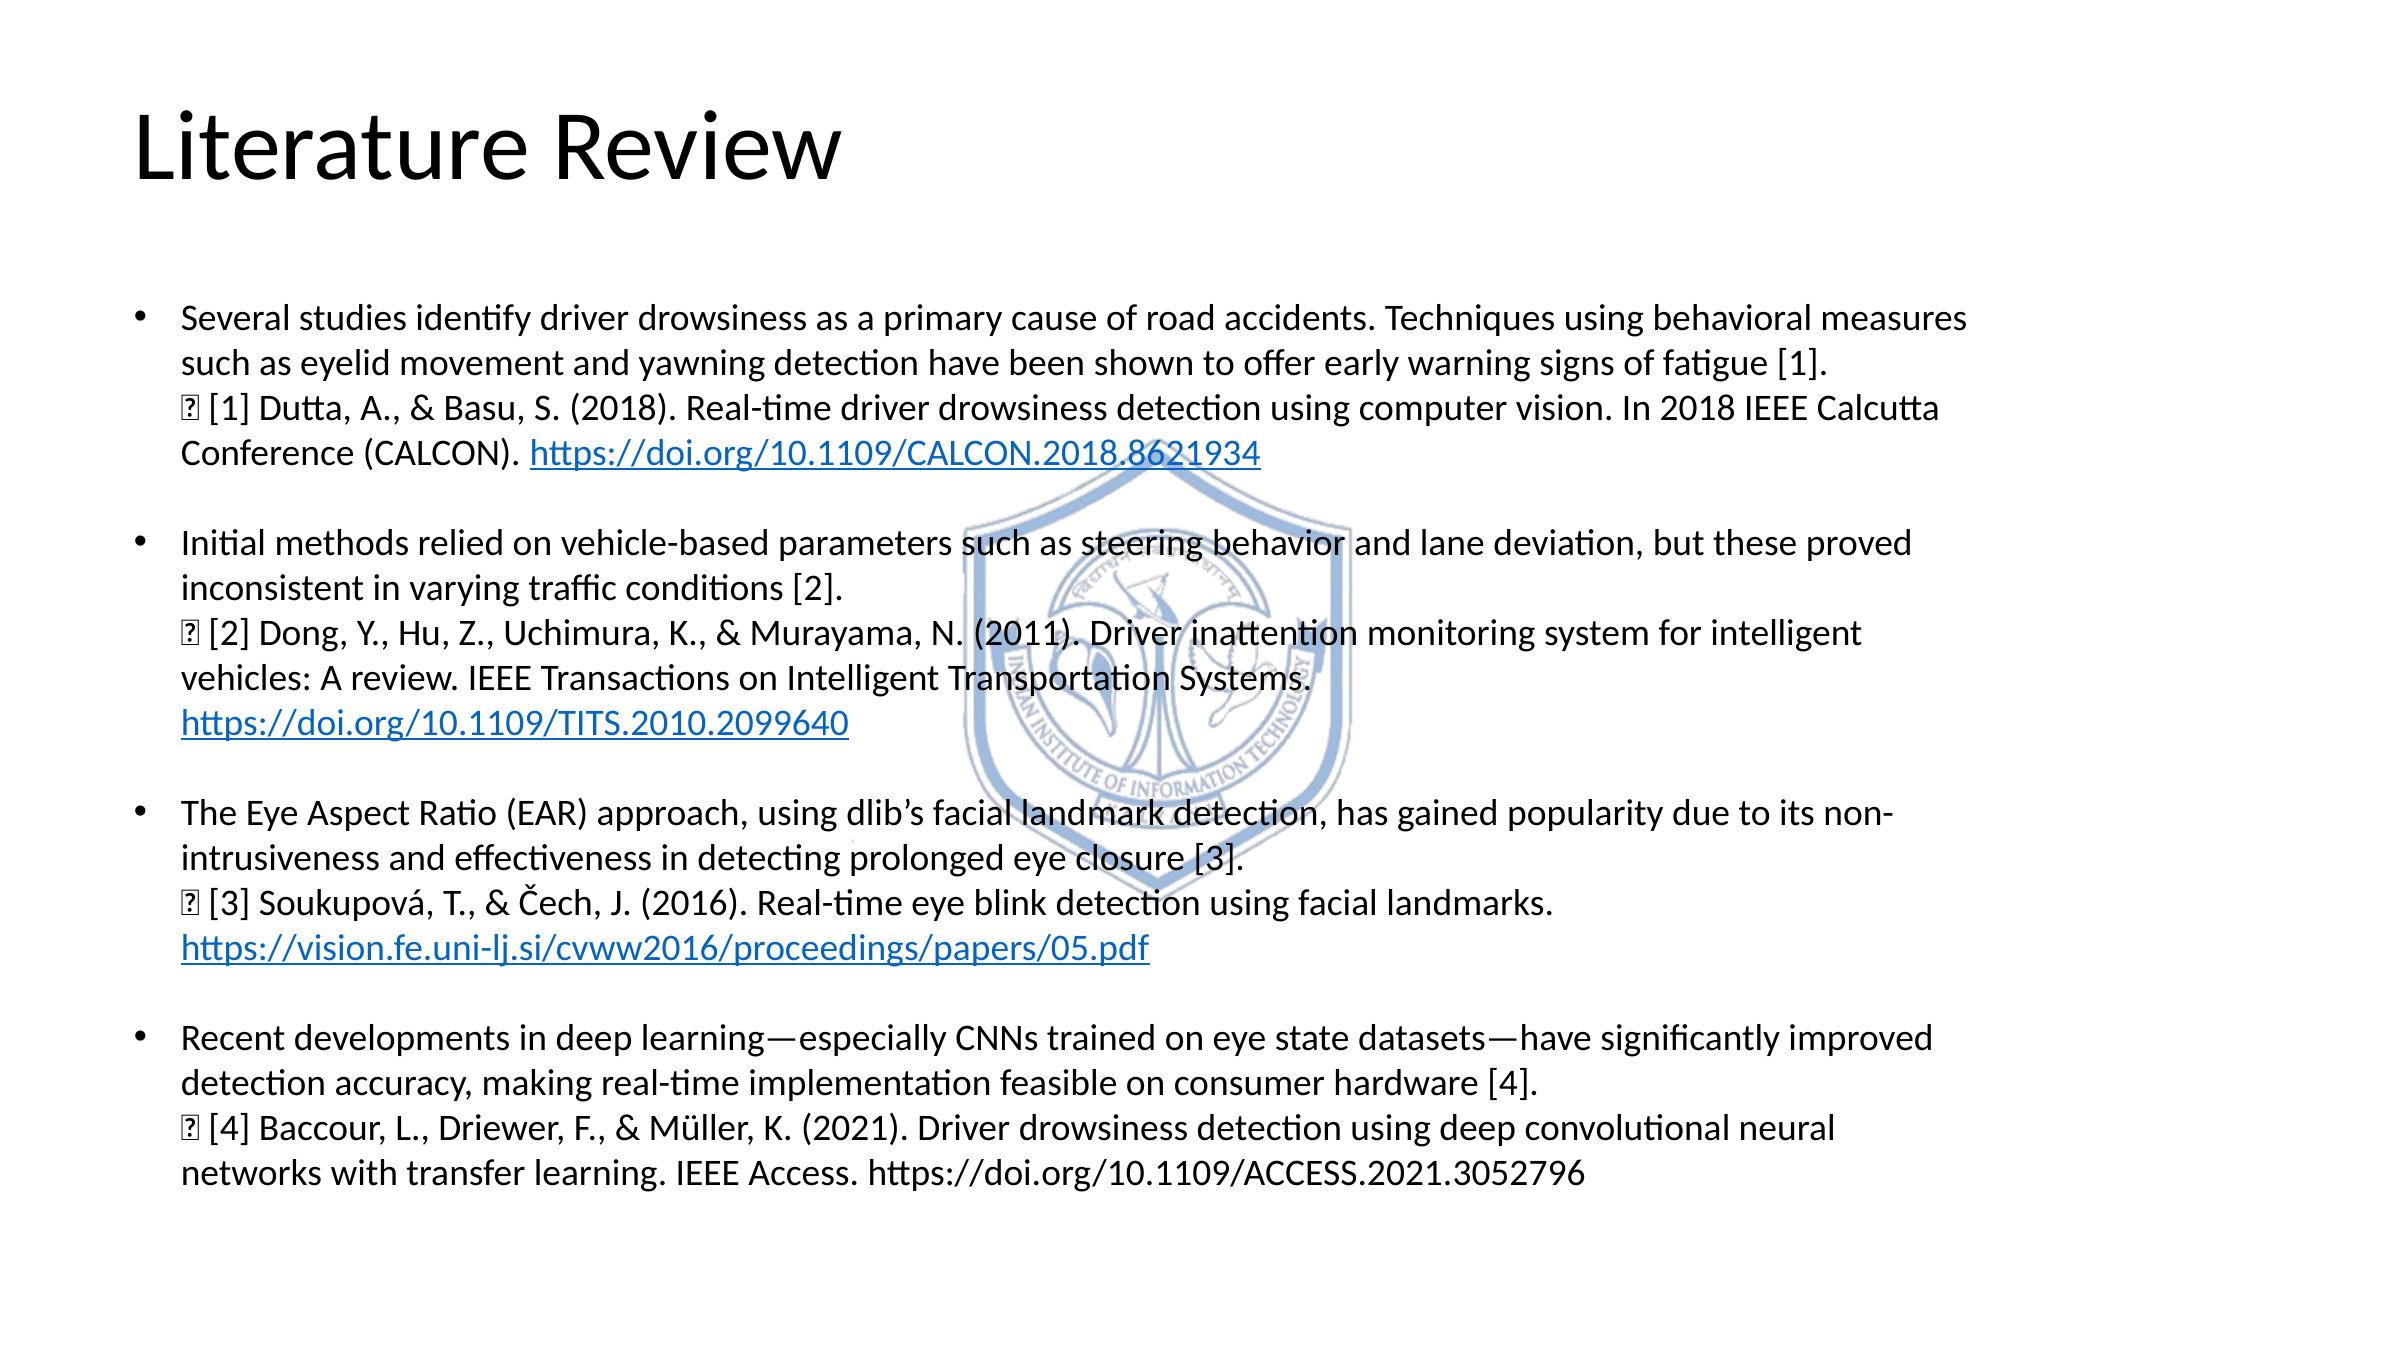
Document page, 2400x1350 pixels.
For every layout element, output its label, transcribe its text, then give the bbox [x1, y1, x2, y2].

text_box Literature Review [119, 72, 1636, 207]
text_box Several studies identify driver drowsiness as a primary cause of road accidents. Techniques using behavioral measures such as eyelid movement and yawning detection have been shown to offer early warning signs of fatigue [1]. 🔗 [1] Dutta, A., & Basu, S. (2018). Real-time driver drowsiness detection using computer vision. In 2018 IEEE Calcutta Conference (CALCON). https://doi.org/10.1109/CALCON.2018.8621934 Initial methods relied on vehicle-based parameters such as steering behavior and lane deviation, but these proved inconsistent in varying traffic conditions [2]. 🔗 [2] Dong, Y., Hu, Z., Uchimura, K., & Murayama, N. (2011). Driver inattention monitoring system for intelligent vehicles: A review. IEEE Transactions on Intelligent Transportation Systems. https://doi.org/10.1109/TITS.2010.2099640 The Eye Aspect Ratio (EAR) approach, using dlib’s facial landmark detection, has gained popularity due to its non-intrusiveness and effectiveness in detecting prolonged eye closure [3]. 🔗 [3] Soukupová, T., & Čech, J. (2016). Real-time eye blink detection using facial landmarks. https://vision.fe.uni-lj.si/cvww2016/proceedings/papers/05.pdf Recent developments in deep learning—especially CNNs trained on eye state datasets—have significantly improved detection accuracy, making real-time implementation feasible on consumer hardware [4]. 🔗 [4] Baccour, L., Driewer, F., & Müller, K. (2021). Driver drowsiness detection using deep convolutional neural networks with transfer learning. IEEE Access. https://doi.org/10.1109/ACCESS.2021.3052796 [119, 285, 1992, 1201]
picture [852, 415, 1548, 935]
